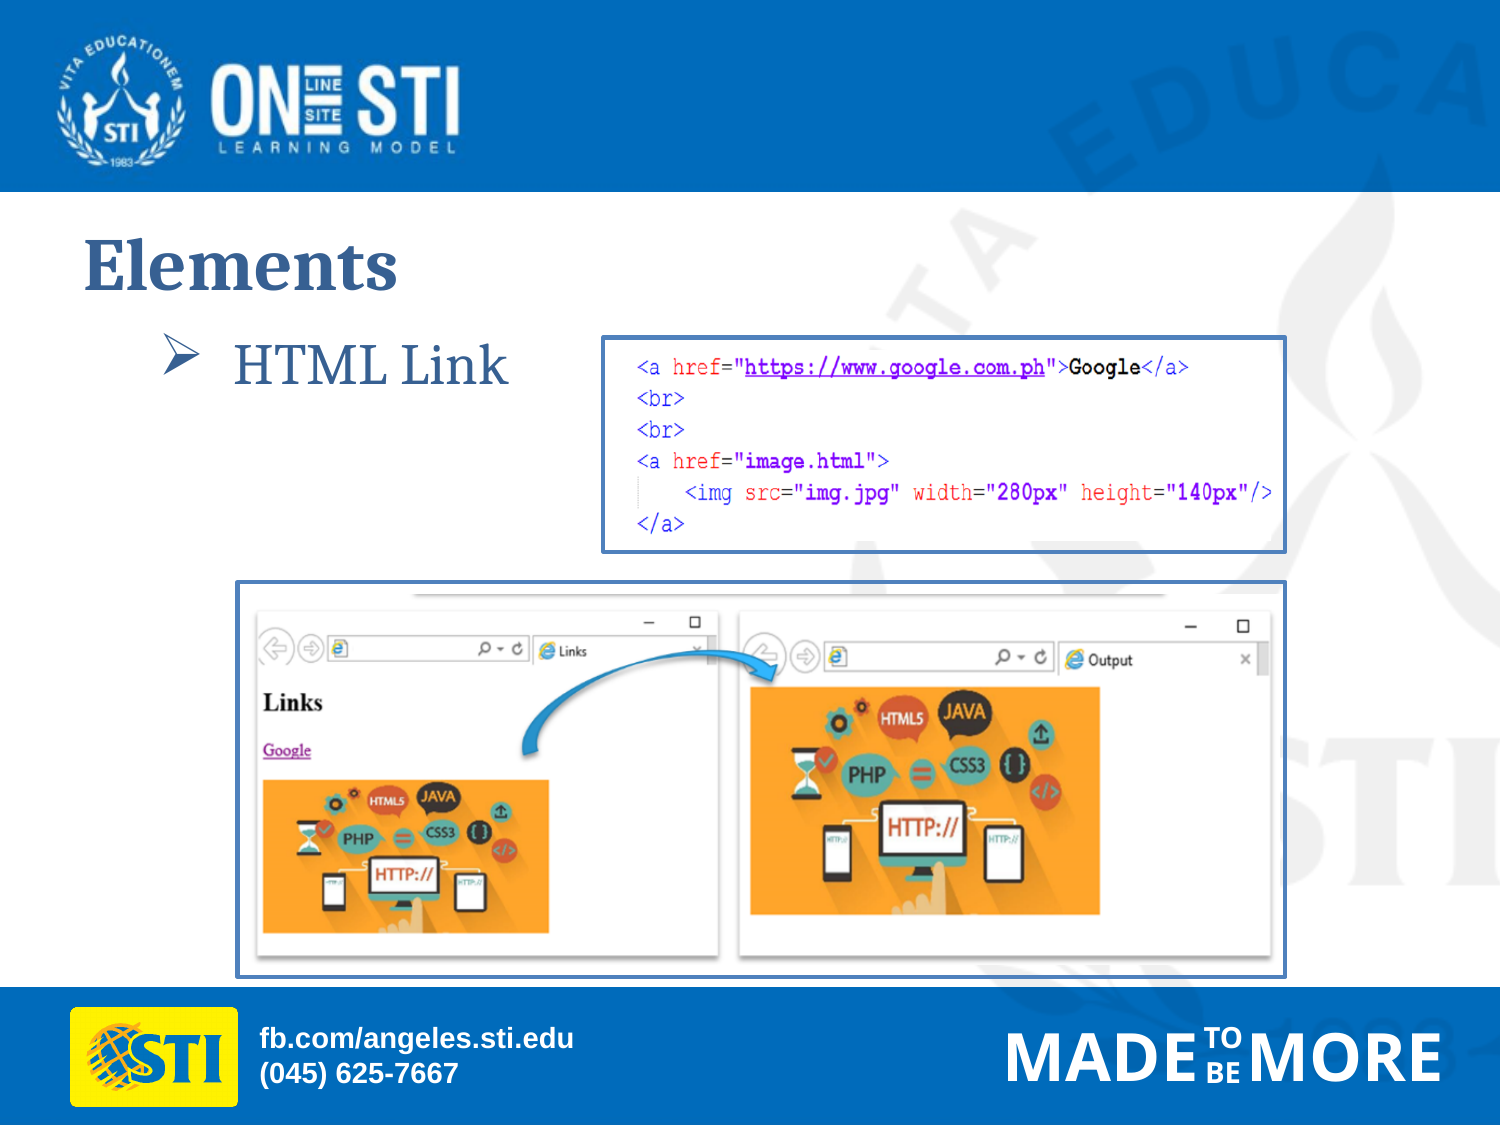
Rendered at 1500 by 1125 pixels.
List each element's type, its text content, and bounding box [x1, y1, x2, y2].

text_box [235, 580, 810, 979]
text_box [601, 335, 810, 554]
picture [0, 17, 1500, 1125]
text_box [0, 0, 1500, 192]
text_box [944, 1007, 1500, 1104]
text_box Elements HTML Link [68, 208, 810, 405]
